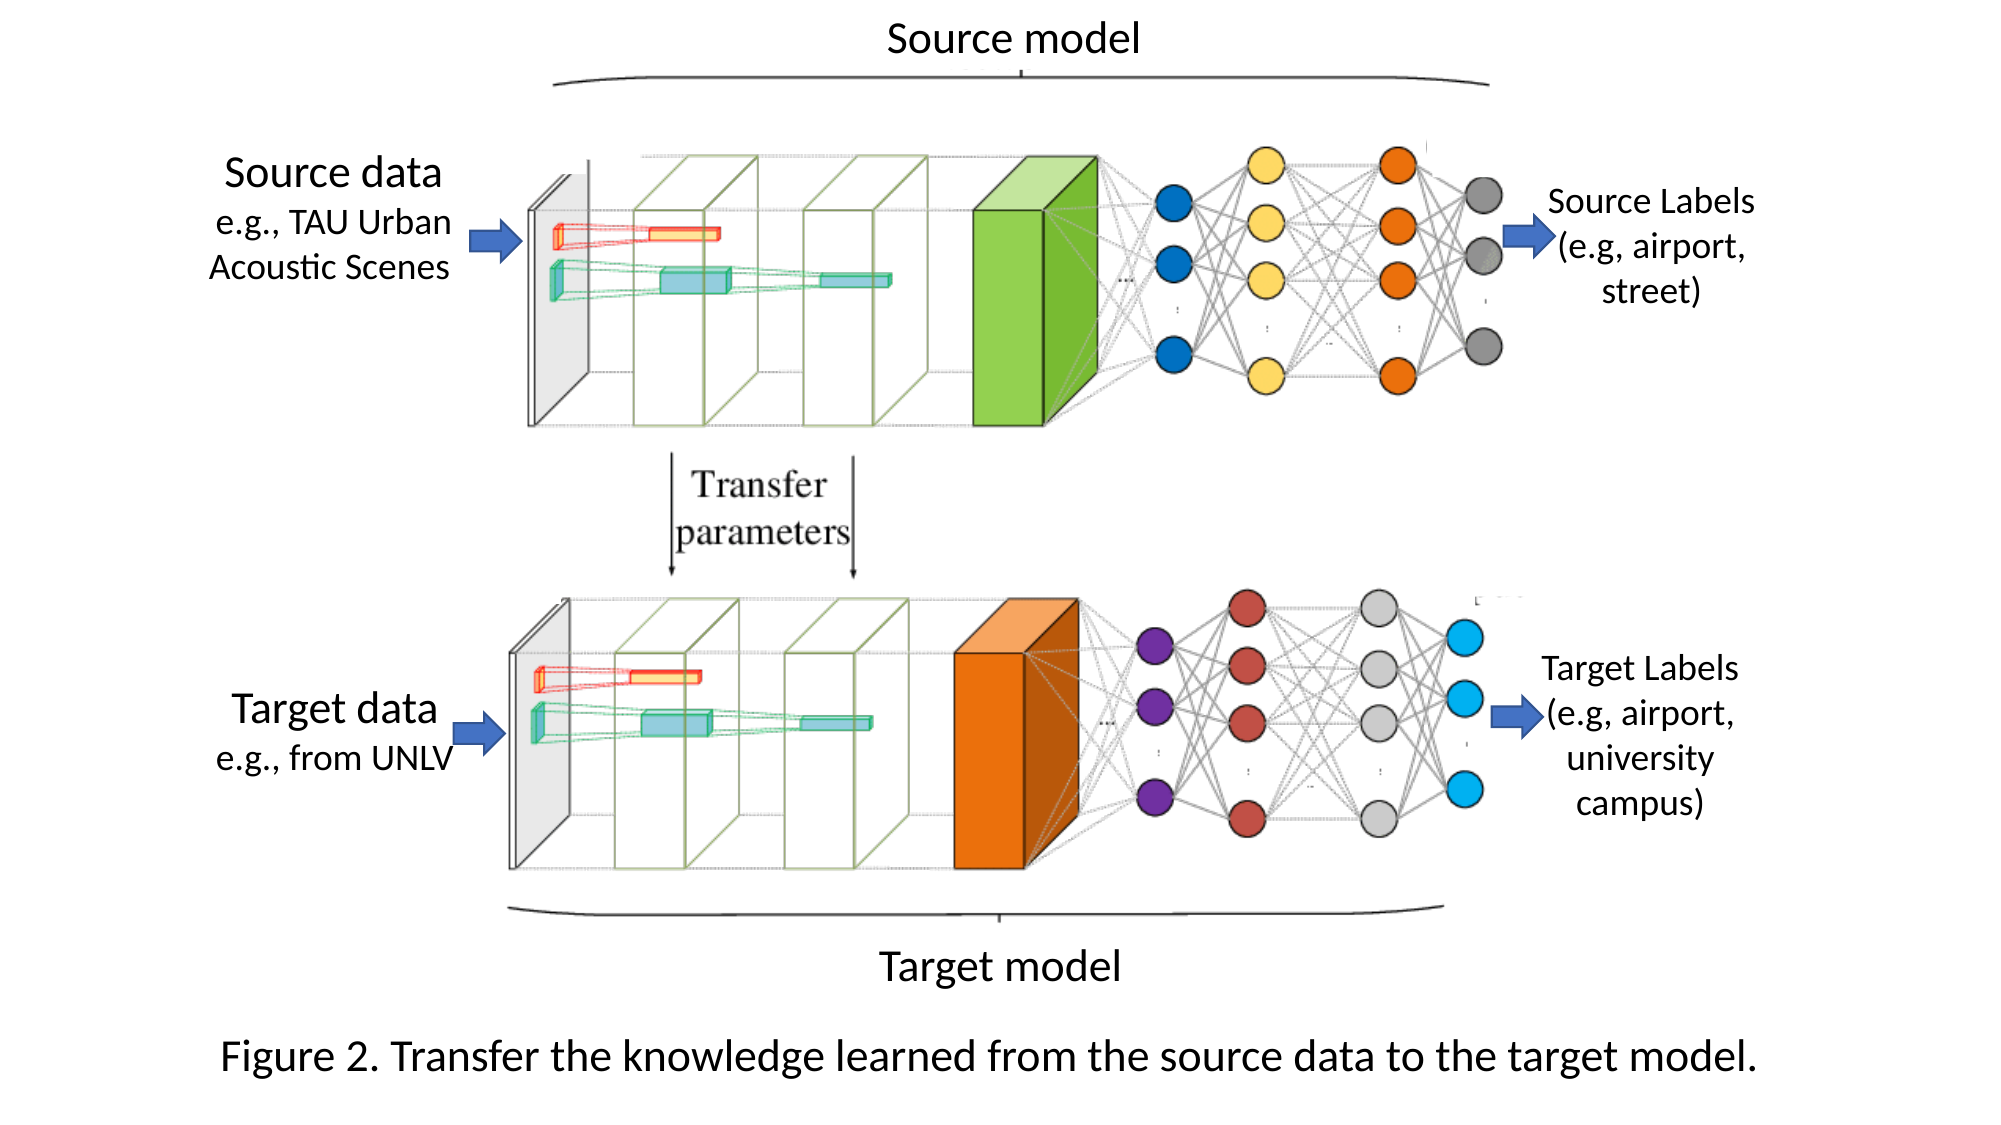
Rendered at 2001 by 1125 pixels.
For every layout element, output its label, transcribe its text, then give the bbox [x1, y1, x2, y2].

text_box Figure 2. Transfer the knowledge learned from the source data to the target model. [205, 1018, 1797, 1089]
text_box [64, 0, 1792, 1000]
